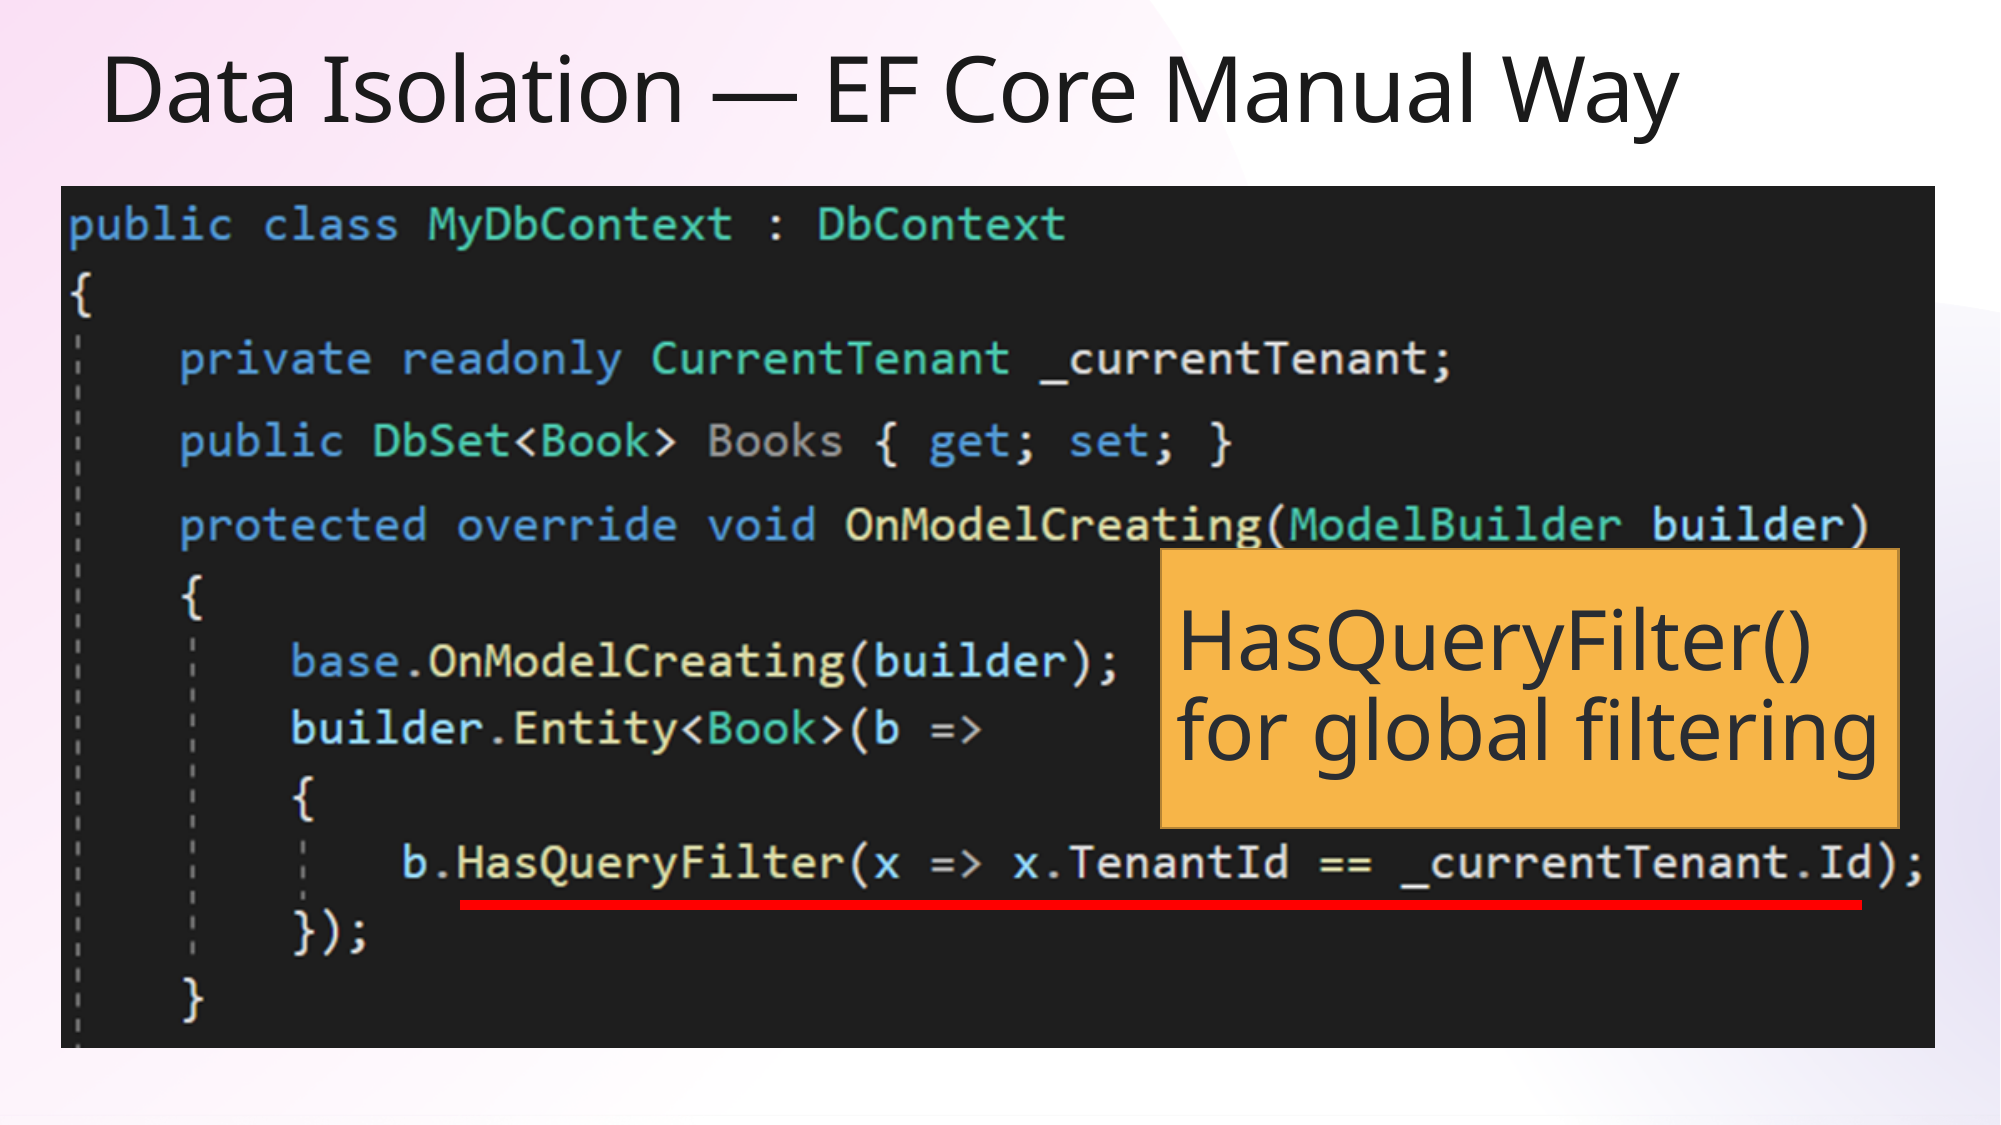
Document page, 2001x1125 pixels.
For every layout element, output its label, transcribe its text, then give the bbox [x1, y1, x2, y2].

title Data Isolation — EF Core Manual Way [99, 24, 1900, 160]
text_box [61, 186, 1935, 1049]
picture [0, 0, 2001, 1125]
